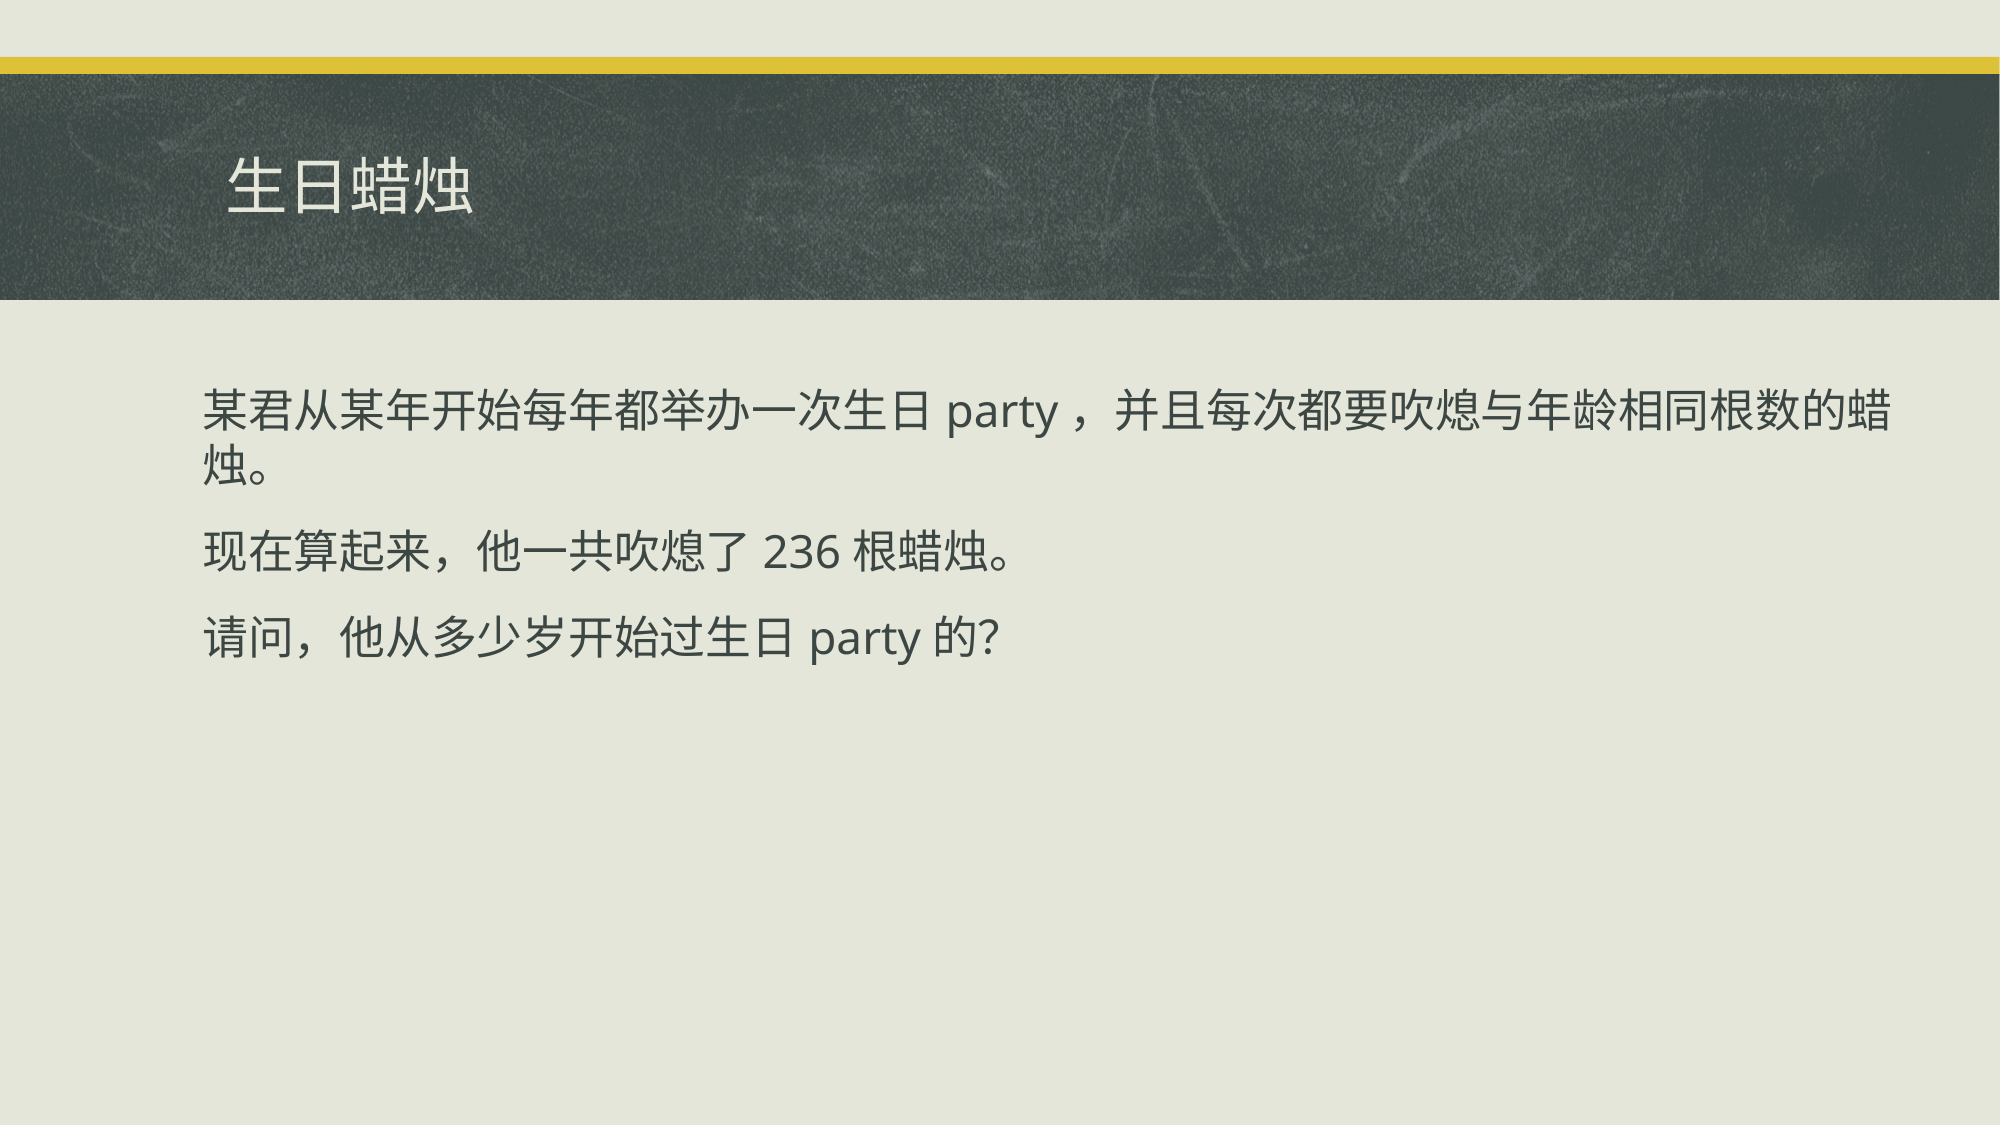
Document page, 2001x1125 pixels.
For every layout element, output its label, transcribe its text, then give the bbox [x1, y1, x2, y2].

picture [0, 74, 2000, 300]
text_box 某君从某年开始每年都举办一次生日party，并且每次都要吹熄与年龄相同根数的蜡烛。 现在算起来，他一共吹熄了236根蜡烛。 请问，他从多少岁开始过生日party的？ [187, 373, 1914, 1028]
title 生日蜡烛 [210, 76, 1790, 300]
